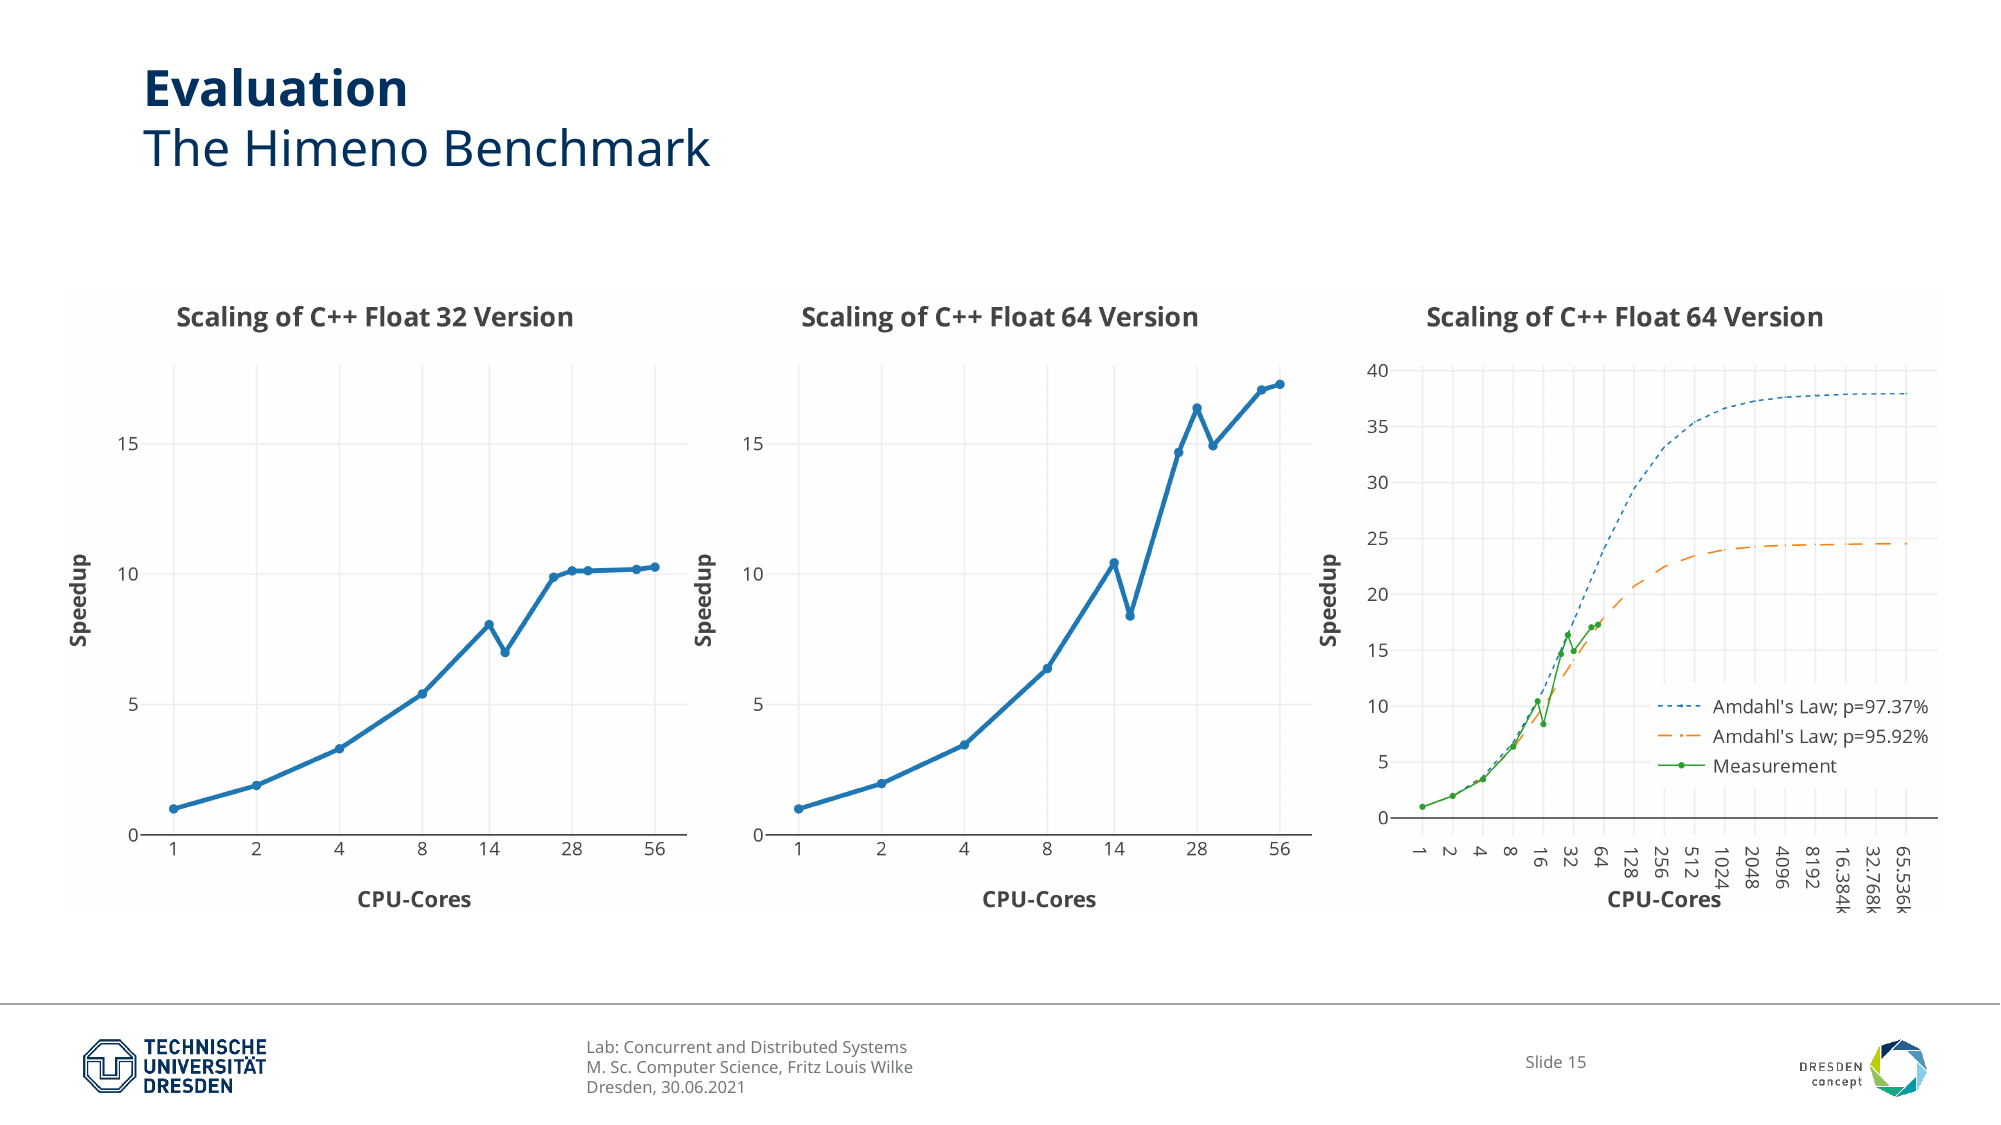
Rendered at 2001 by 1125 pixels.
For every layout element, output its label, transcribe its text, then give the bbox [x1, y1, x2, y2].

title Evaluation The Himeno Benchmark [143, 56, 1880, 169]
picture [62, 287, 1938, 913]
picture [1800, 1039, 1927, 1097]
picture [83, 1039, 266, 1093]
